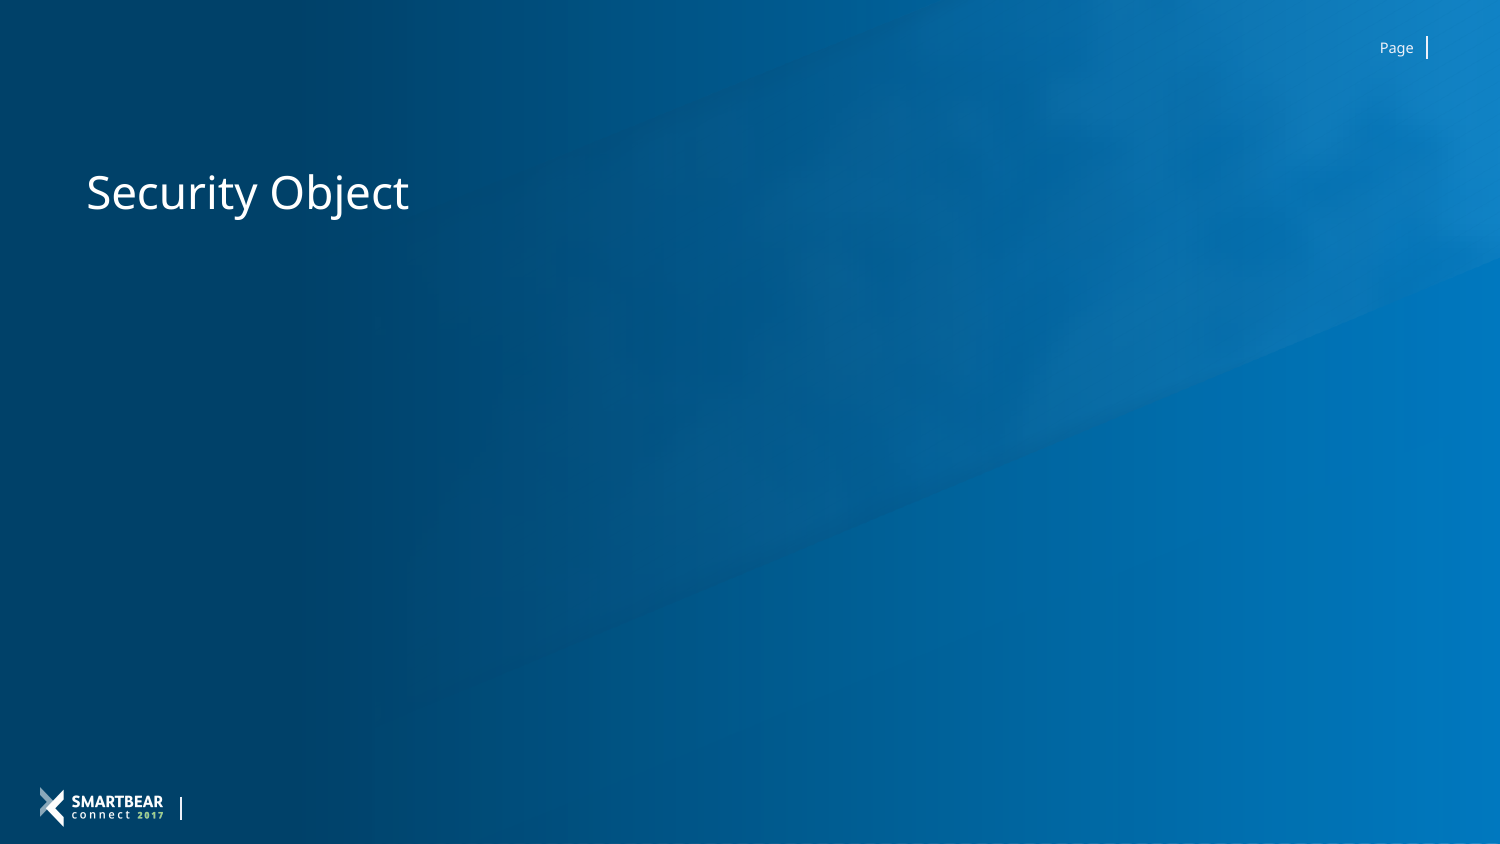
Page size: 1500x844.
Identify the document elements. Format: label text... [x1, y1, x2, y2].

picture [40, 787, 163, 827]
title Security Object [85, 125, 501, 257]
